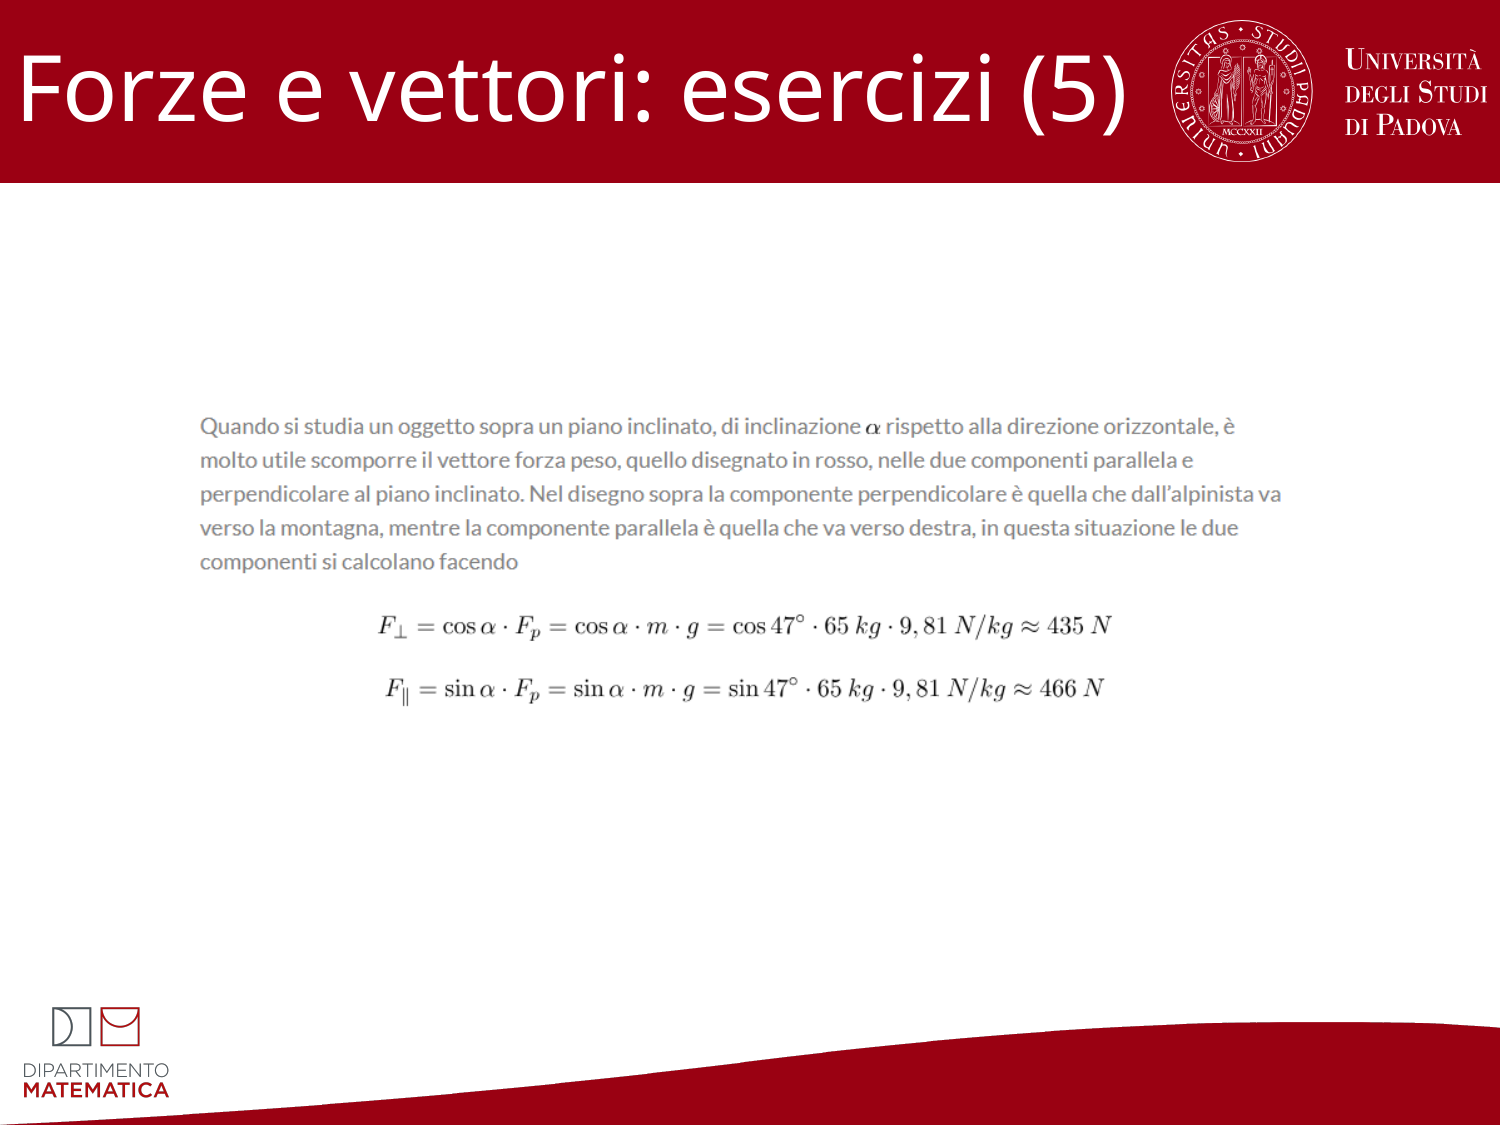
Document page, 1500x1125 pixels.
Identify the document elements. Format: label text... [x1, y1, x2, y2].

picture [0, 1007, 1500, 1125]
picture [1171, 20, 1487, 162]
picture [194, 404, 1306, 720]
title Forze e vettori: esercizi (5) [0, 0, 1159, 183]
